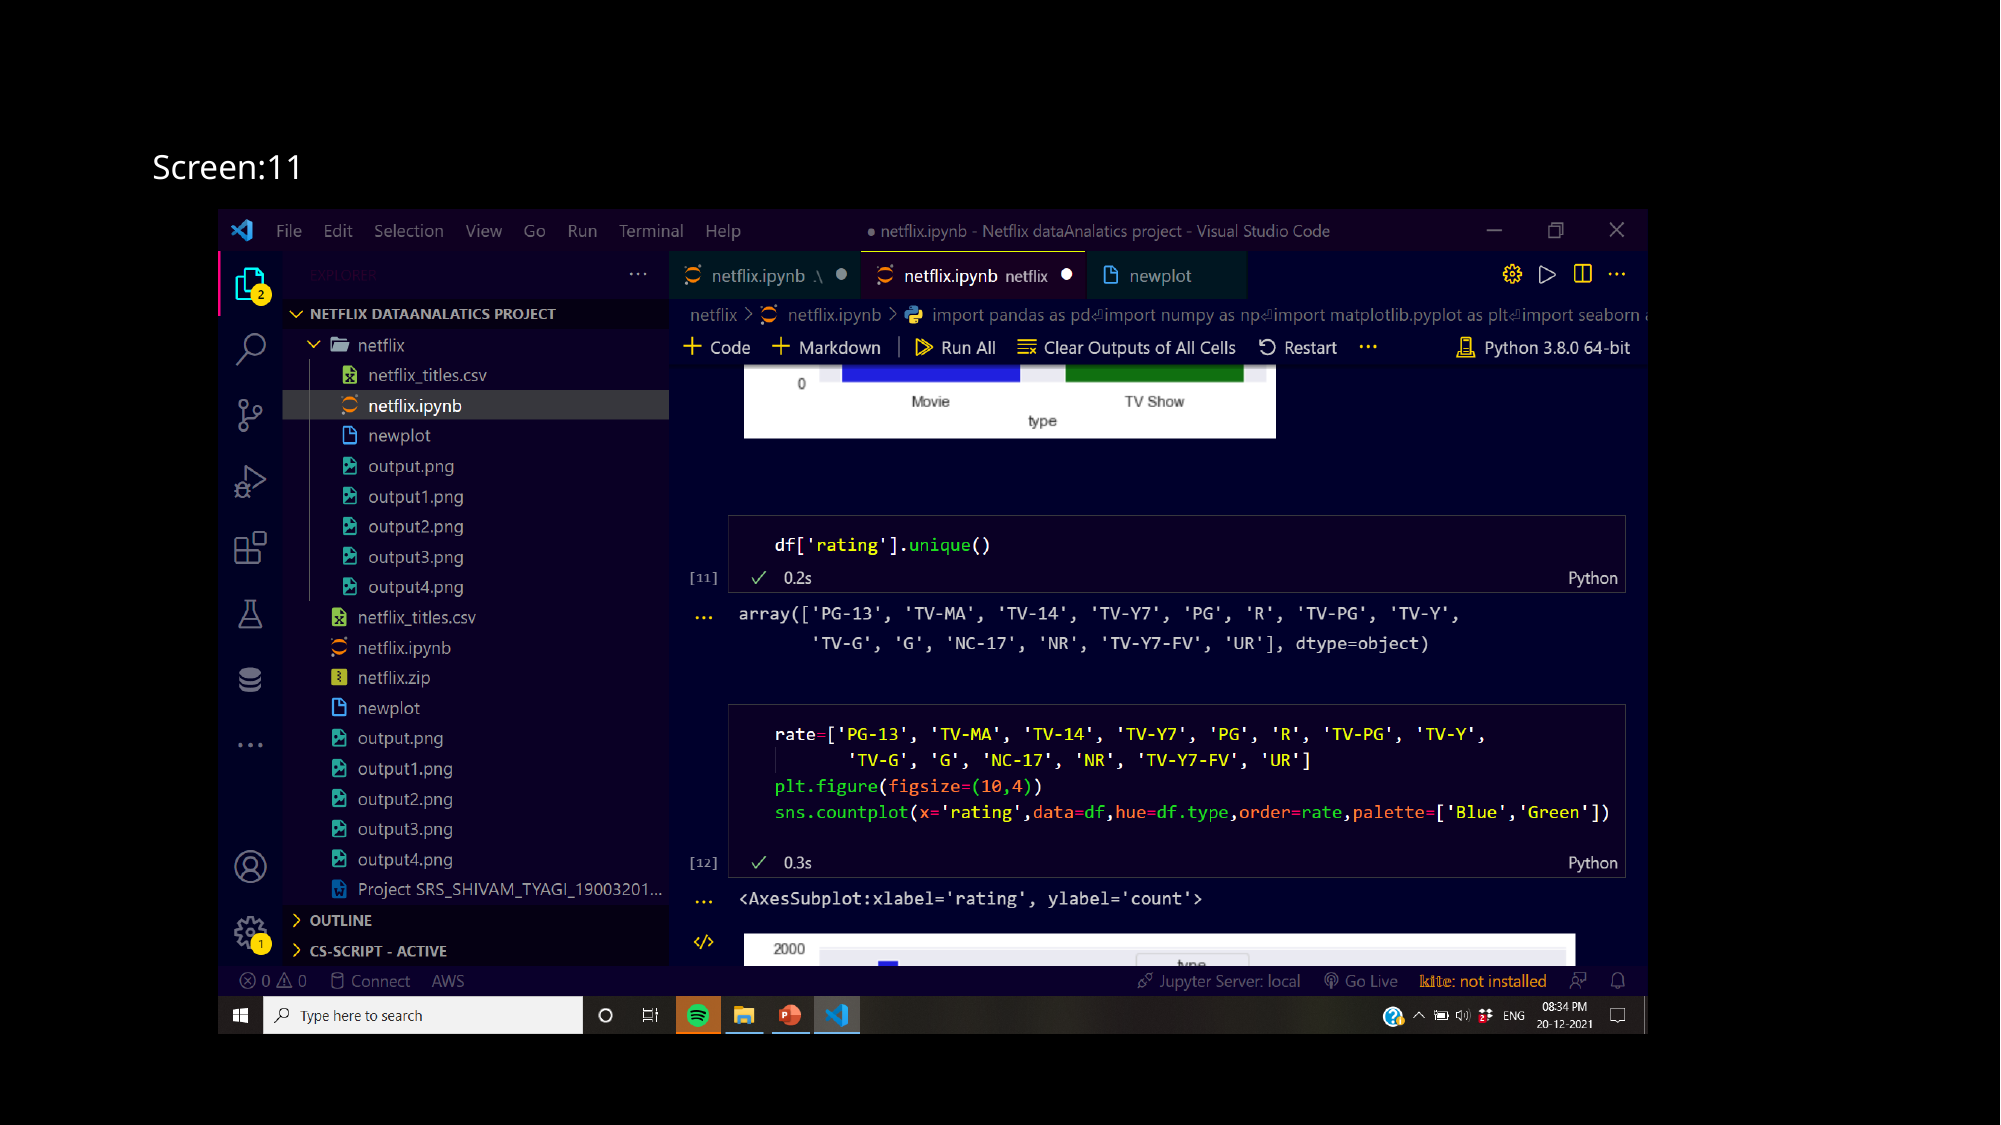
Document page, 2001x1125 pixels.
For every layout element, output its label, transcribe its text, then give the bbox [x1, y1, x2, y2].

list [218, 209, 1648, 1034]
title Screen:11 [137, 59, 1863, 278]
